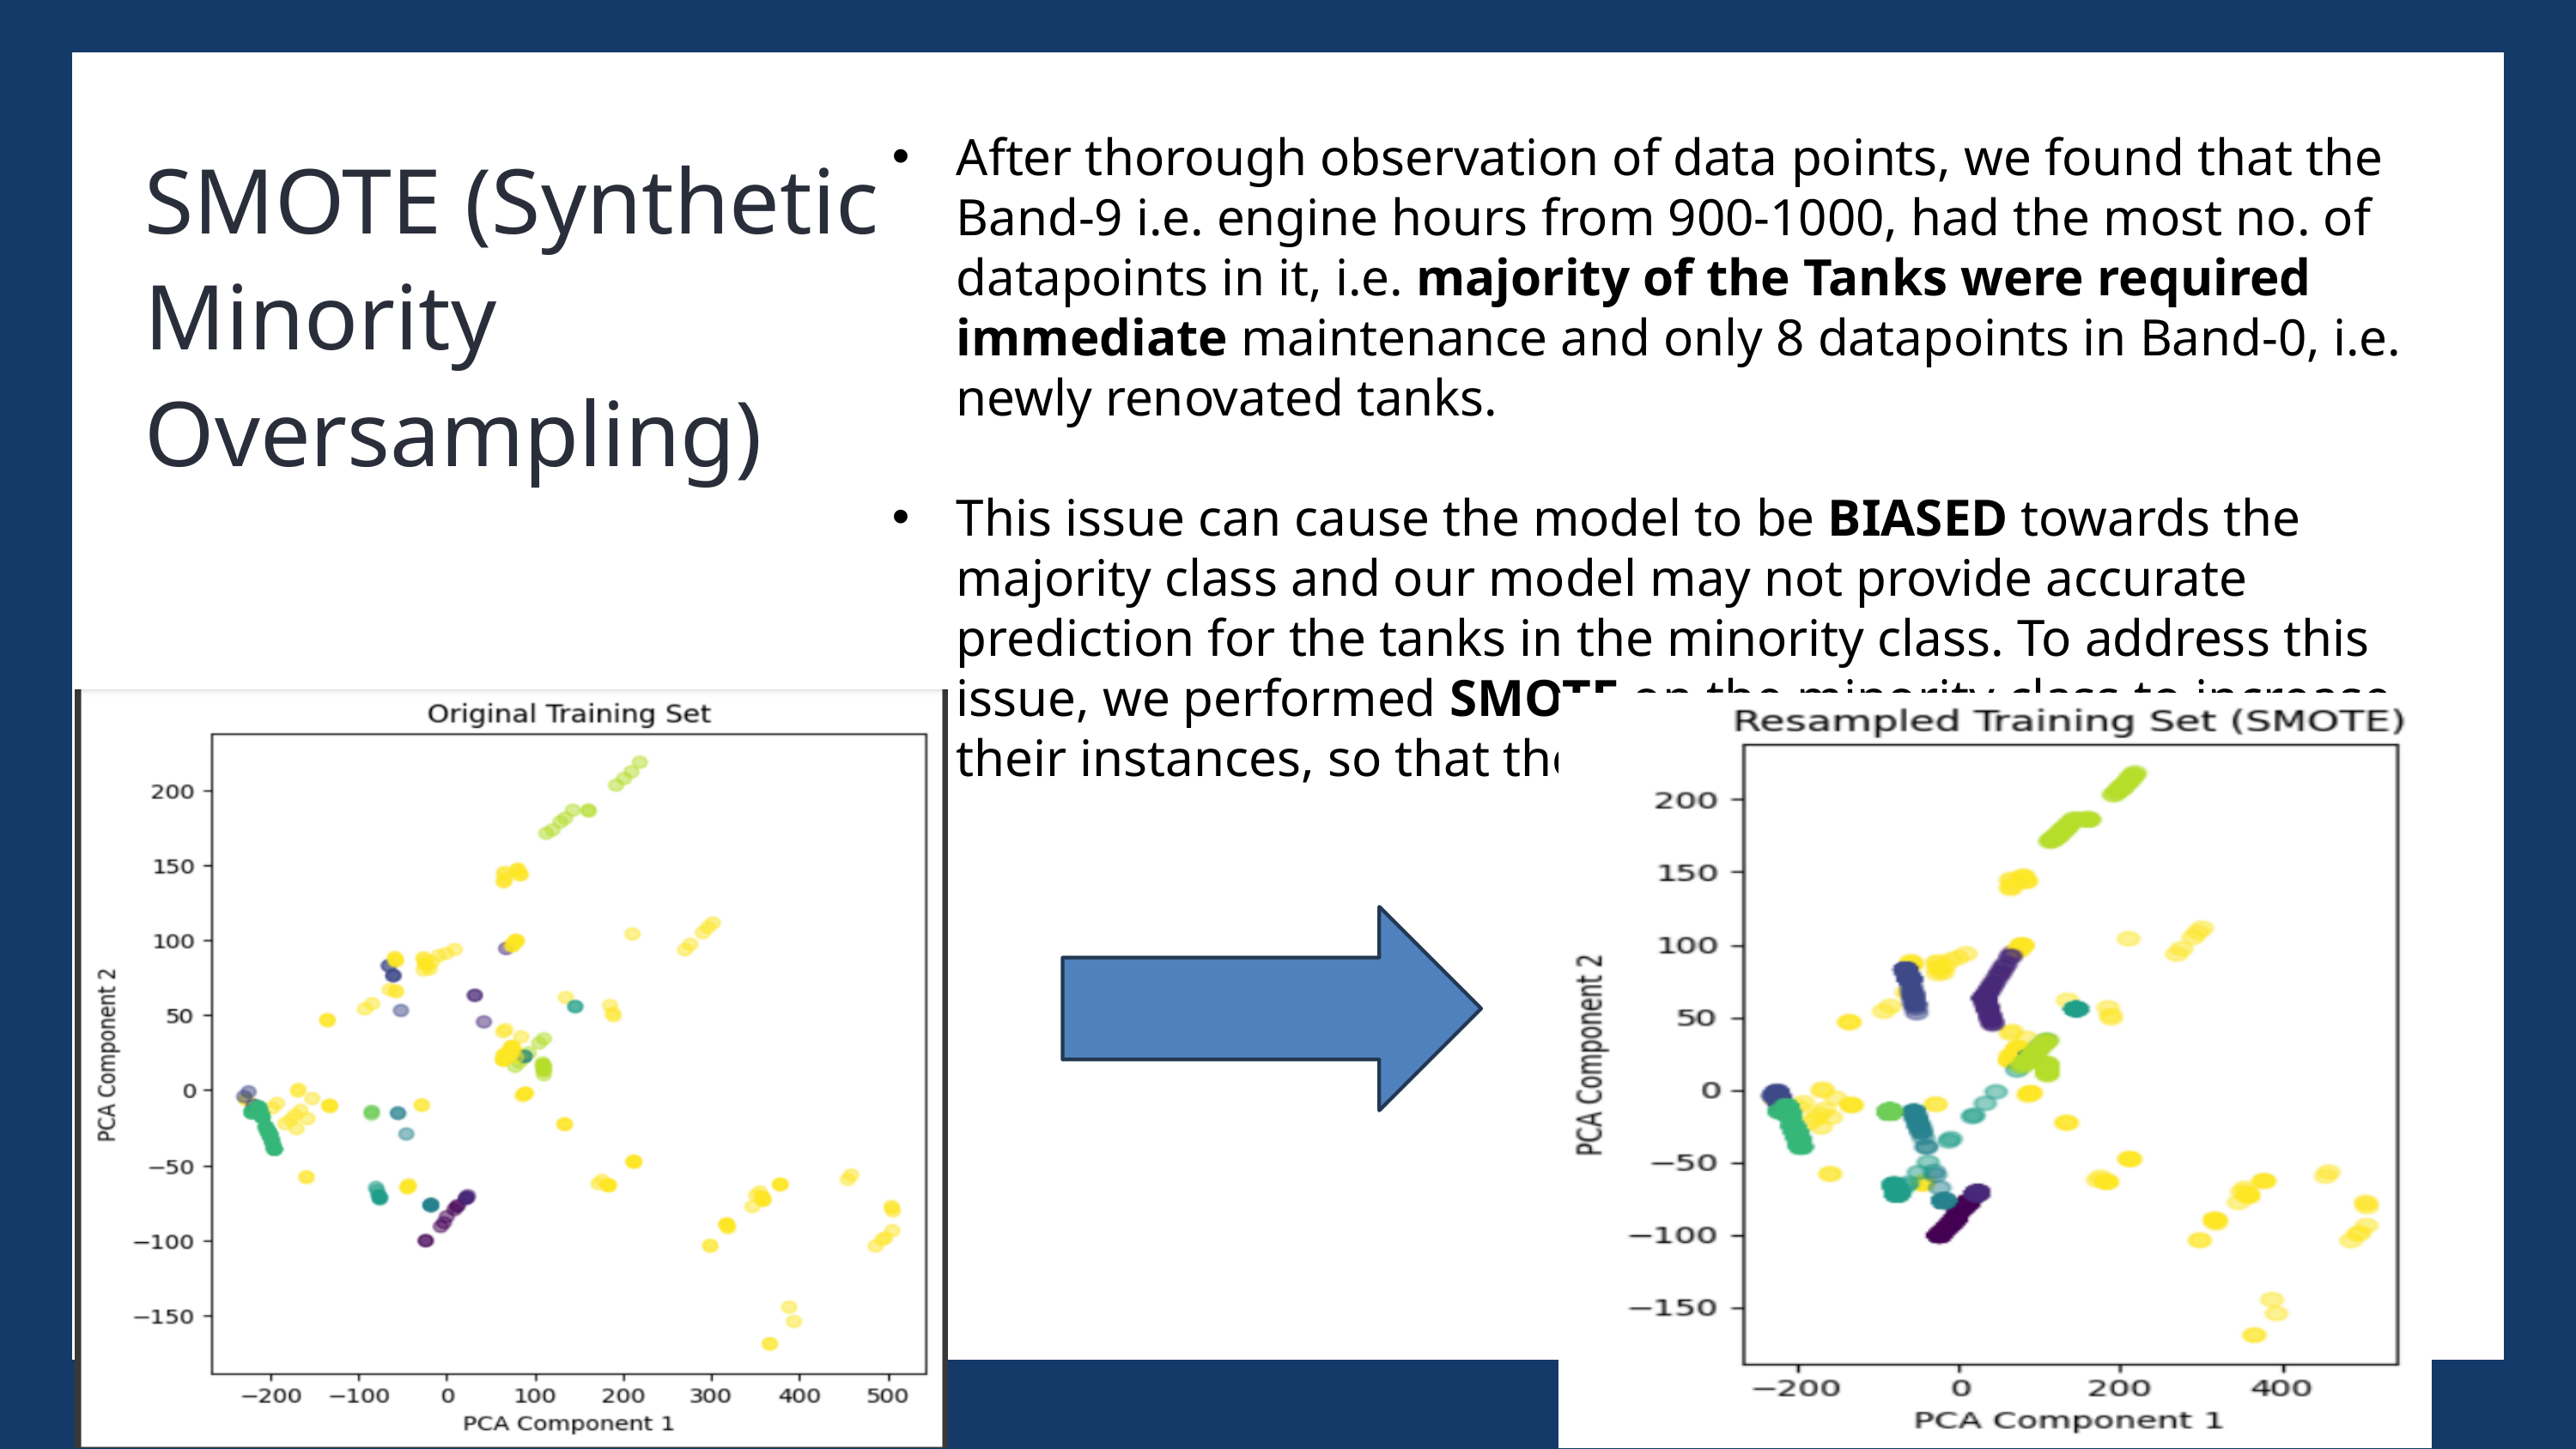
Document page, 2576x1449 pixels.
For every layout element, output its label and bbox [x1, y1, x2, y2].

picture [75, 689, 948, 1448]
text_box [72, 26, 2504, 1361]
picture [1558, 693, 2432, 1448]
